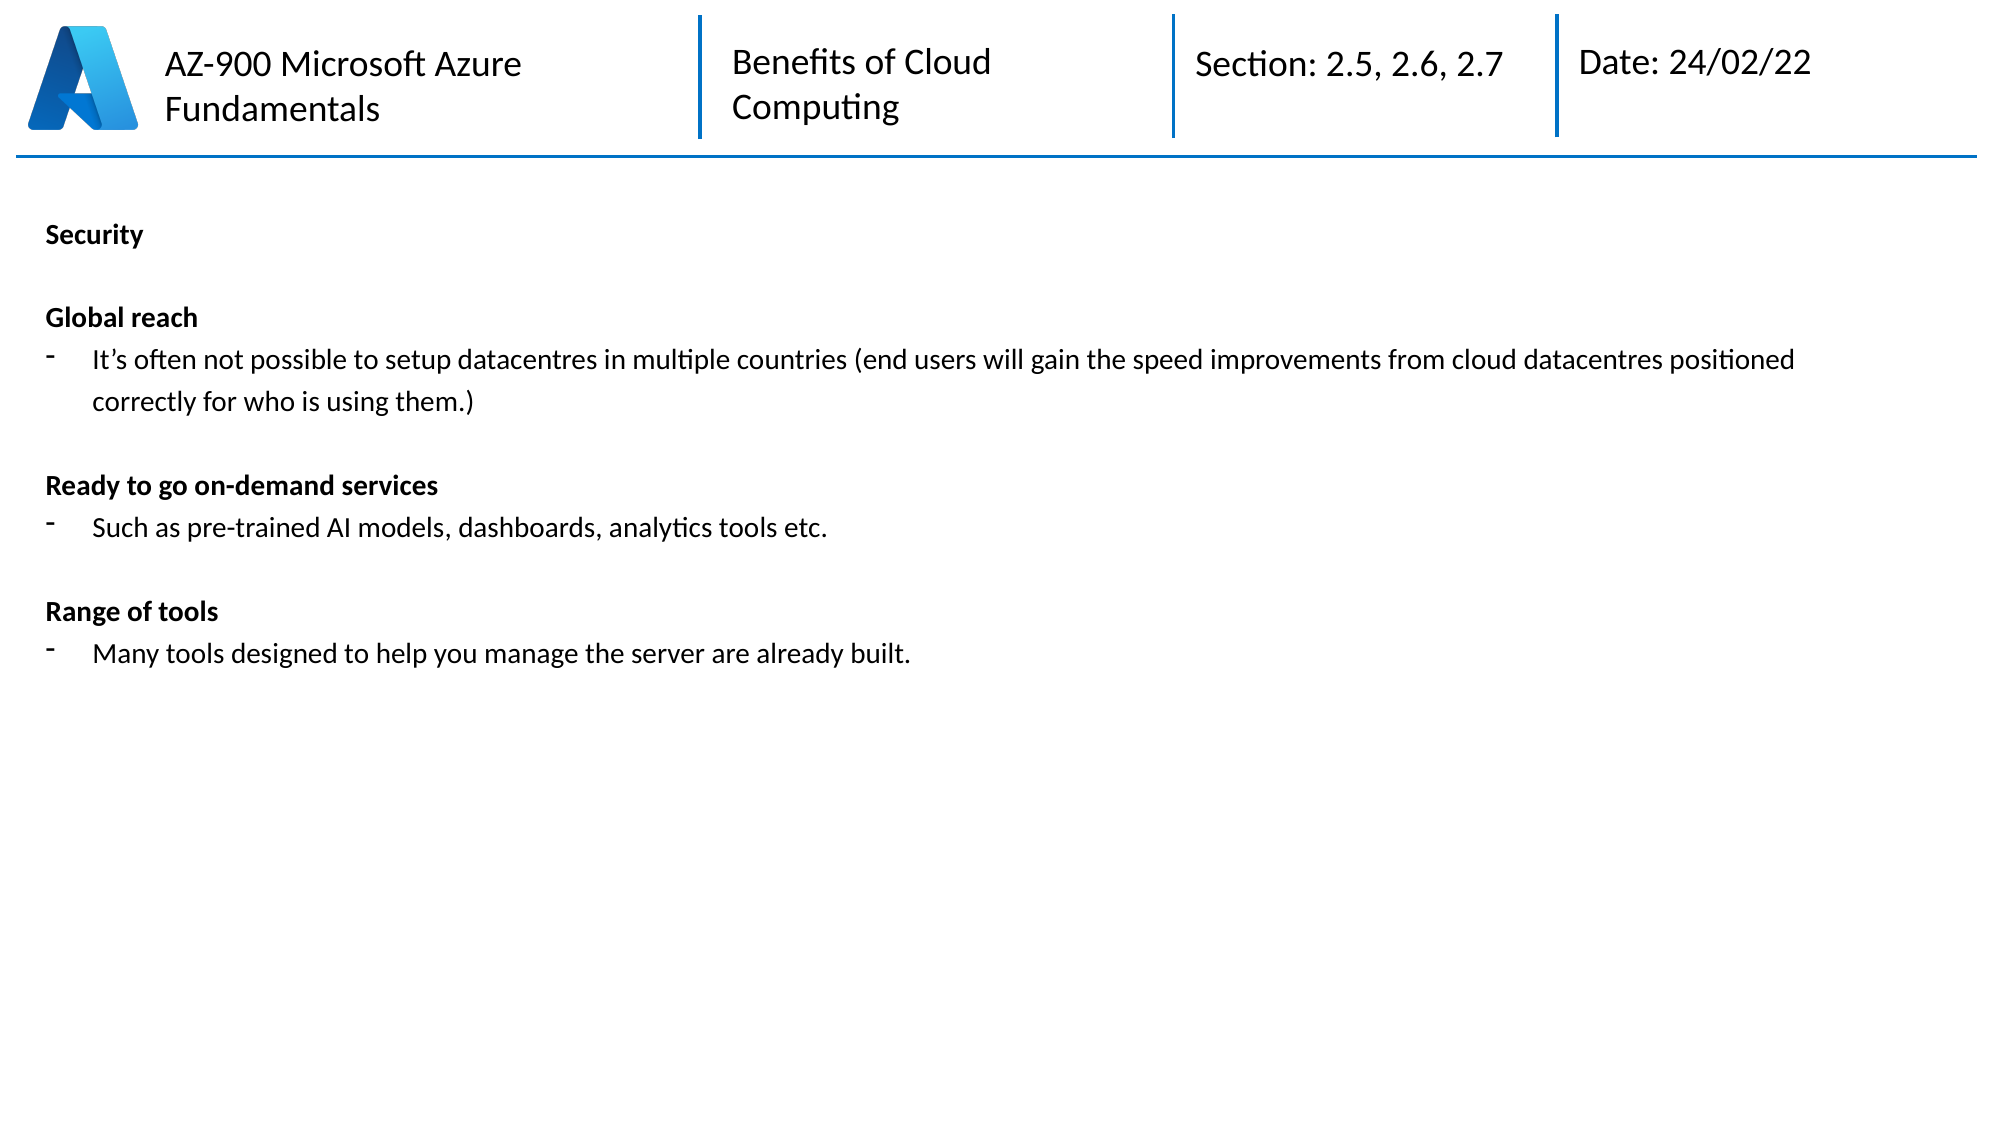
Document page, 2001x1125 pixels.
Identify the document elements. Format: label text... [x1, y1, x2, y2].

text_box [16, 13, 1978, 157]
picture [23, 18, 143, 138]
text_box Security Global reach It’s often not possible to setup datacentres in multiple countries (end users will gain the speed improvements from cloud datacentres positioned correctly for who is using them.) Ready to go on-demand services Such as pre-trained AI models, dashboards, analytics tools etc. Range of tools Many tools designed to help you manage the server are already built. [30, 200, 1918, 761]
